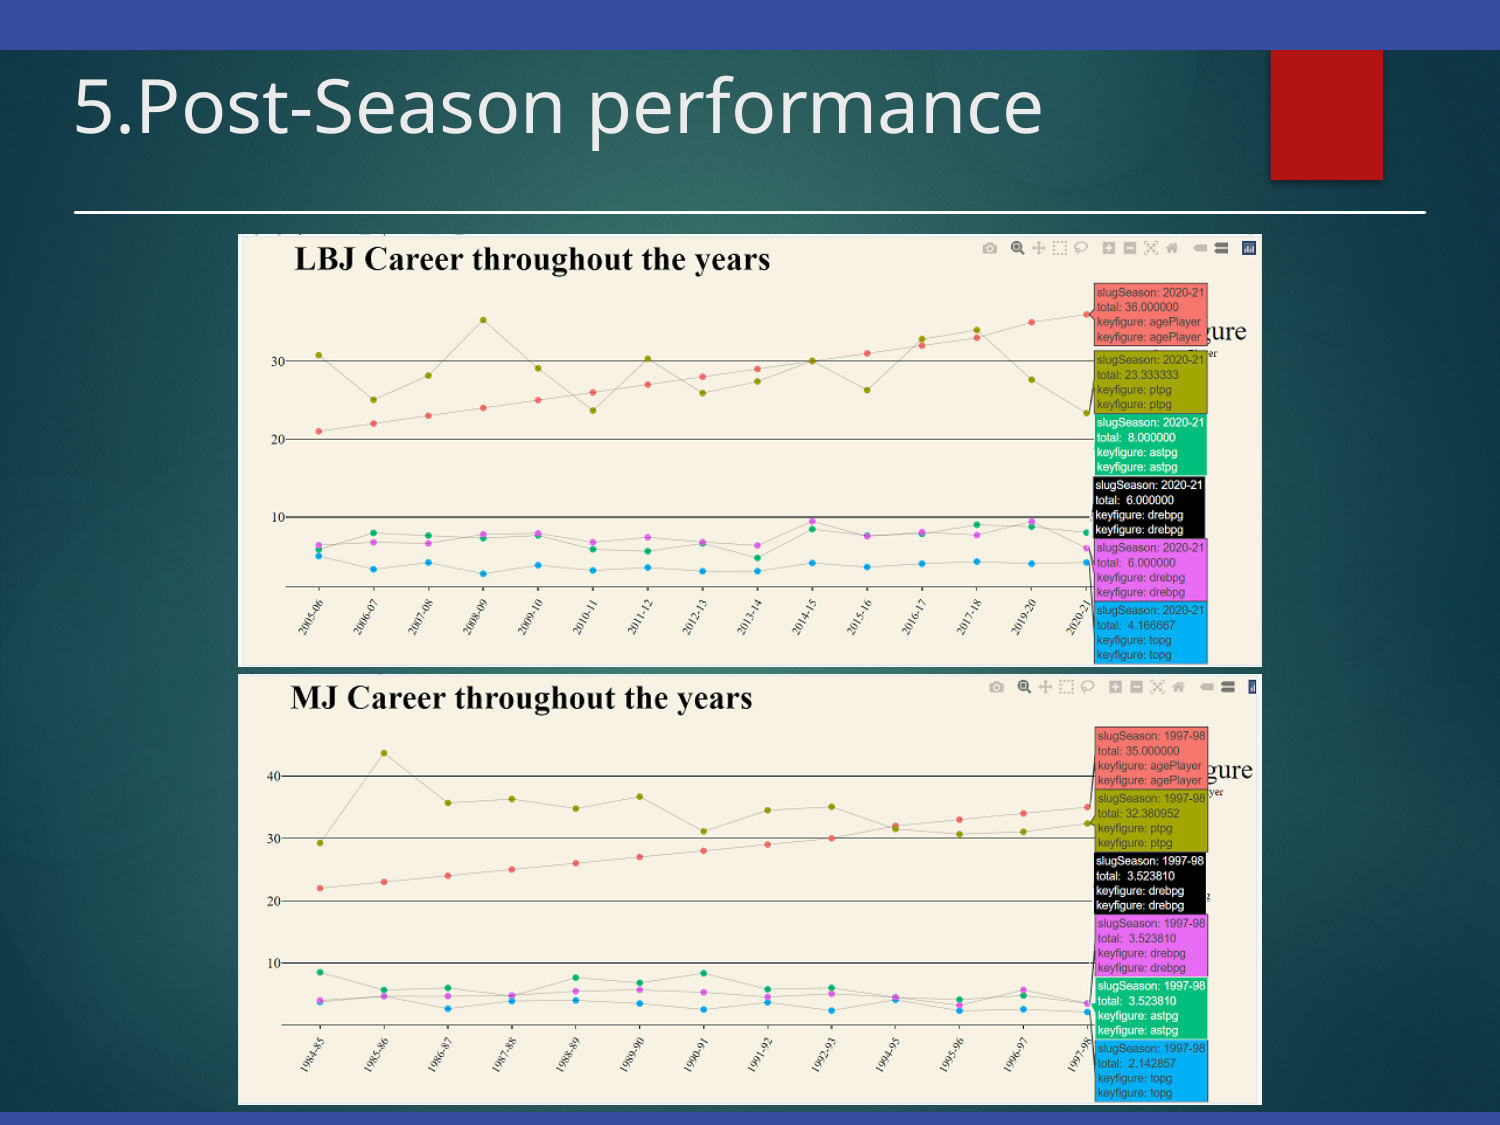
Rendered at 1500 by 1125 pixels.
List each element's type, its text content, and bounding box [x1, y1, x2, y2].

picture [237, 674, 1262, 1105]
picture [237, 234, 1262, 667]
title 5.Post-Season performance [57, 51, 1313, 186]
